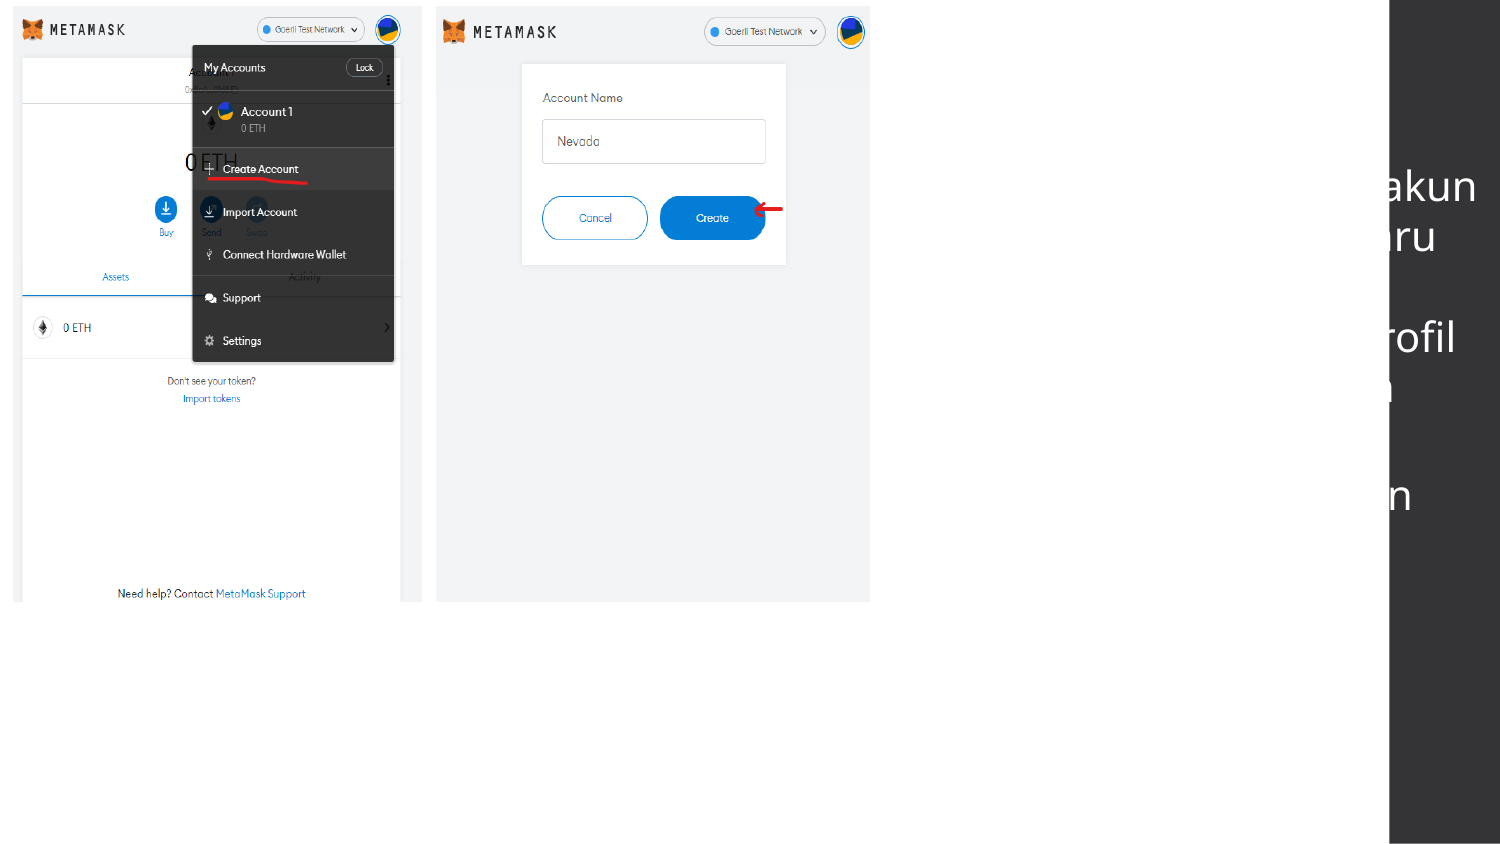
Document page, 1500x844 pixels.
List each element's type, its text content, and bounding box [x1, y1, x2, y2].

picture [12, 5, 422, 603]
picture [435, 5, 870, 603]
text_box 13. Untuk membuat akun baru atau dompet baru lagi maka buka metamask lalu klik profil pojok kanan lalu pilih create account 14. Lalu isi nama akun nya dan klik create [907, 152, 1500, 844]
